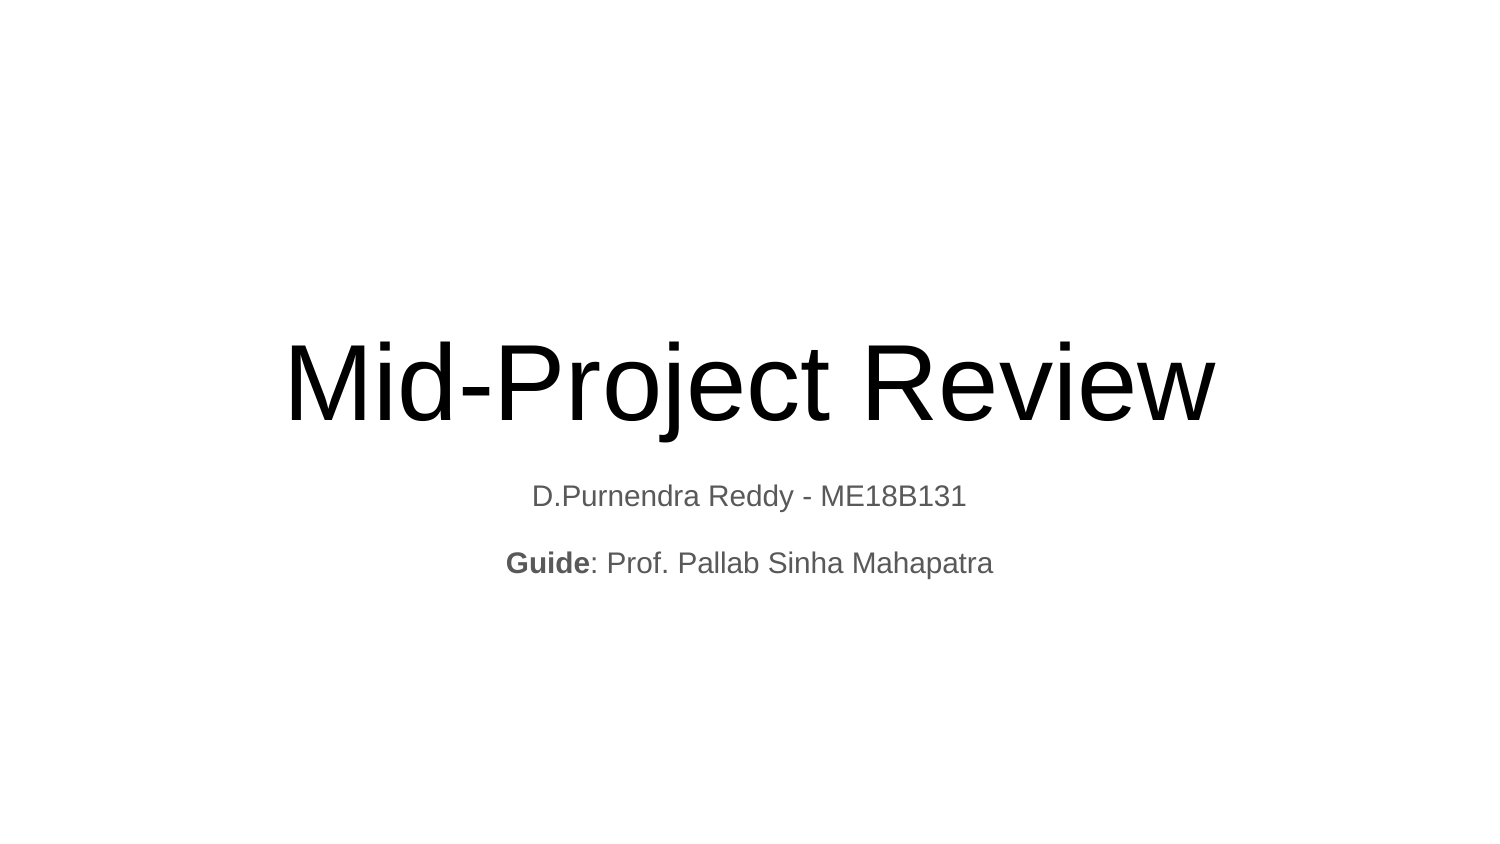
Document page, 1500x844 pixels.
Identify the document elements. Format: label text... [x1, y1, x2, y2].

title Mid-Project Review [51, 122, 1449, 459]
subtitle D.Purnendra Reddy - ME18B131 Guide: Prof. Pallab Sinha Mahapatra [51, 464, 1449, 595]
